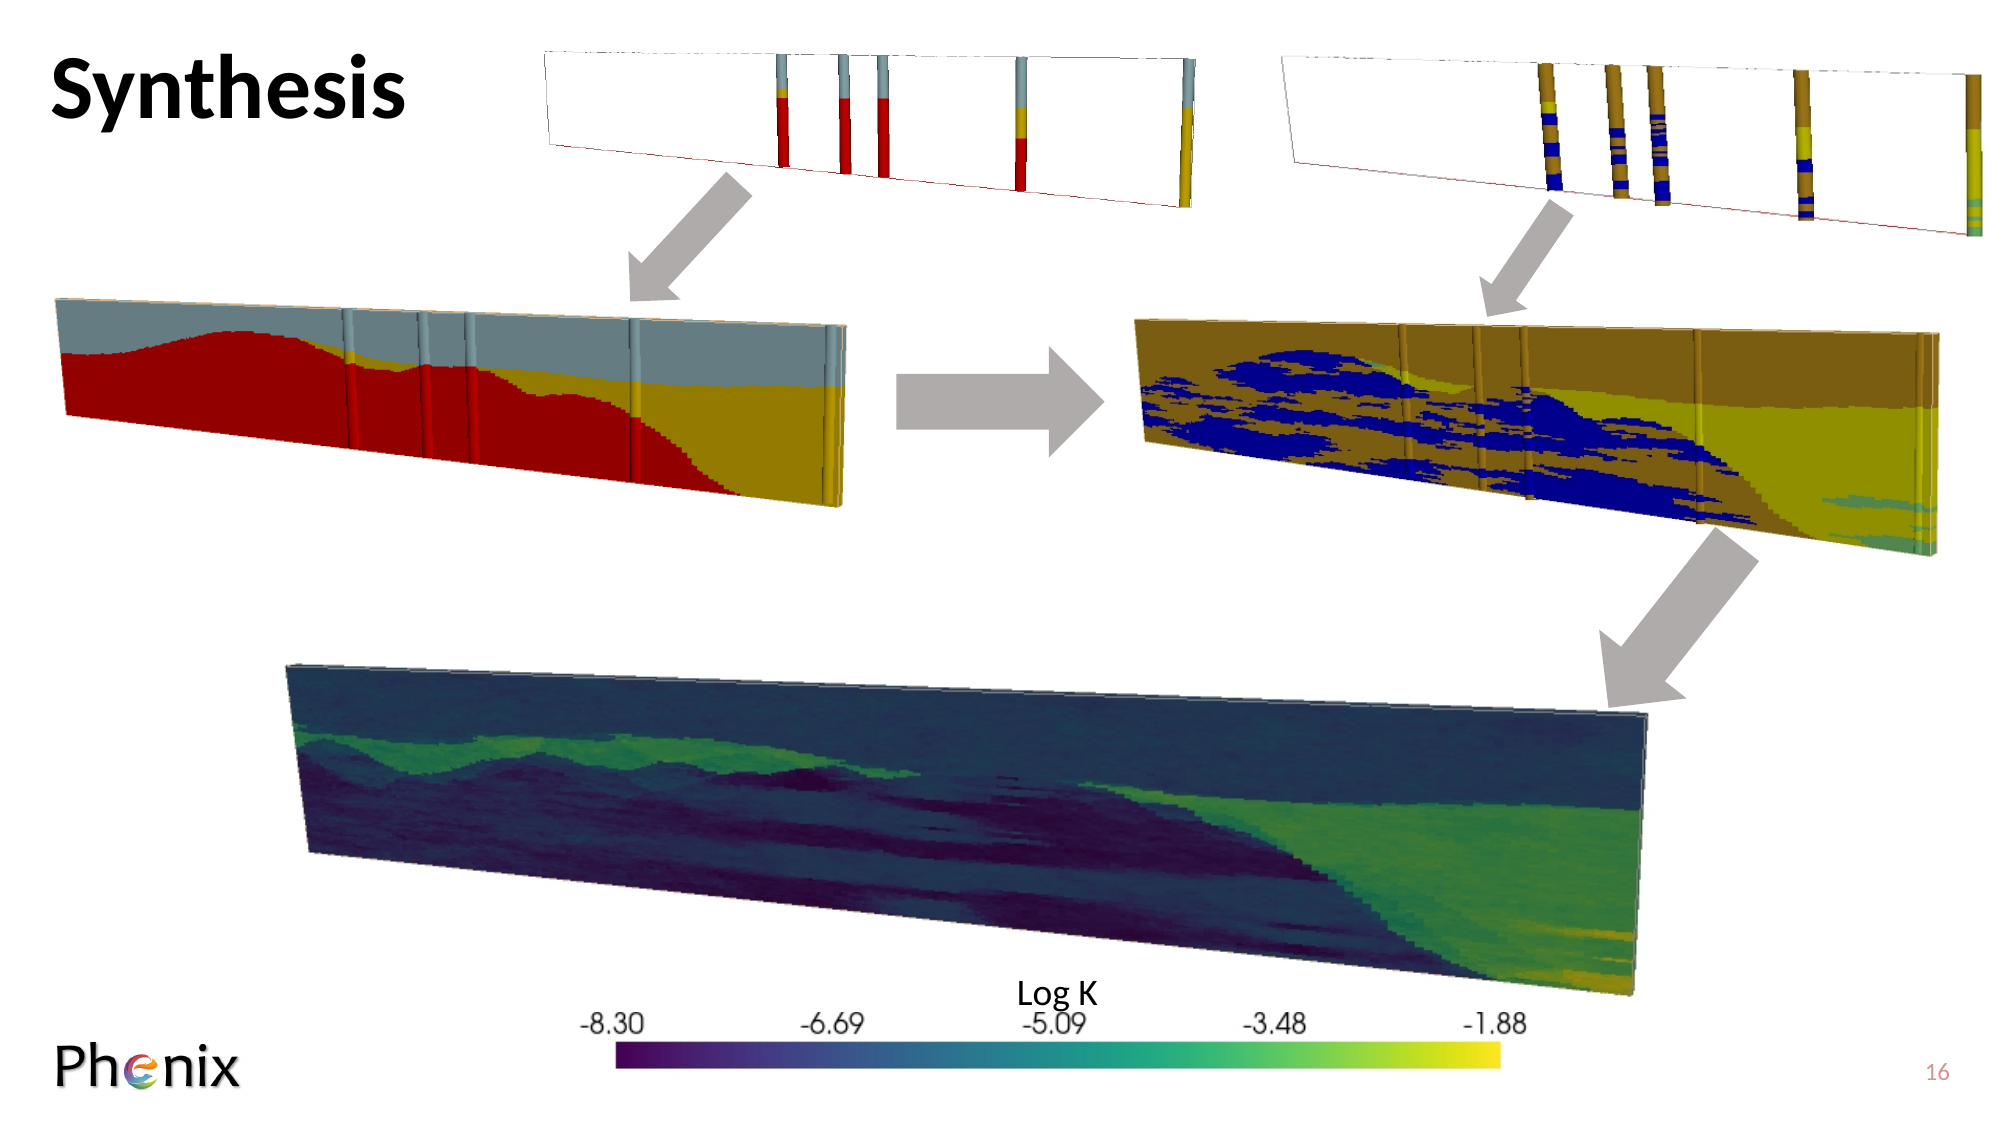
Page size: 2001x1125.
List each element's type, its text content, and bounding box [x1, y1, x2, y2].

picture [280, 623, 1677, 1091]
text_box [676, 220, 732, 224]
text_box [1677, 689, 1690, 701]
picture [1124, 303, 1950, 563]
slide_number 16 [1791, 1040, 1966, 1101]
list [24, 224, 875, 551]
text_box [1638, 563, 1759, 668]
picture [544, 38, 1206, 220]
picture [1273, 42, 1994, 246]
title Synthesis [35, 10, 1761, 168]
text_box [1477, 246, 1555, 303]
text_box [895, 343, 1107, 460]
picture [47, 1030, 249, 1101]
